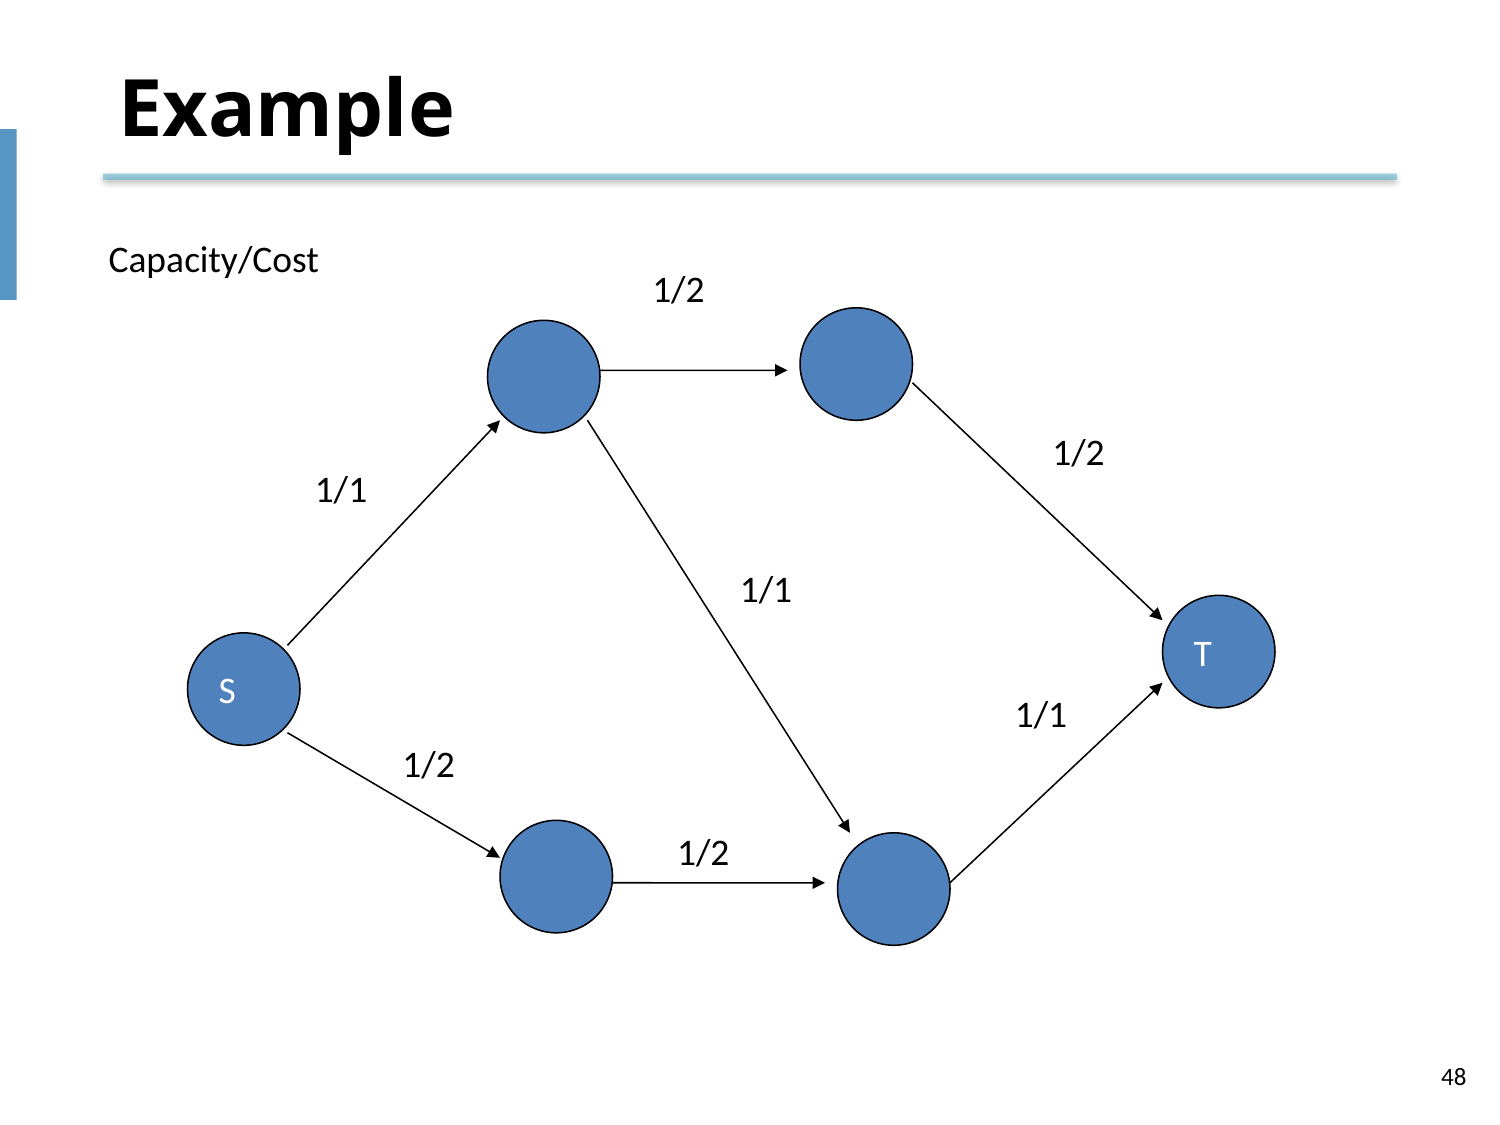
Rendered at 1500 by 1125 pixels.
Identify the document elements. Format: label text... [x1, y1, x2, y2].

text_box 1/1 [999, 682, 1100, 743]
text_box 1/2 [1037, 420, 1138, 480]
text_box S [187, 632, 301, 746]
text_box 1/1 [725, 557, 825, 618]
text_box [800, 307, 913, 421]
text_box T [1162, 595, 1276, 708]
text_box Capacity/Cost [93, 227, 334, 288]
text_box [837, 832, 951, 946]
title Example [103, 25, 1397, 185]
text_box 1/2 [662, 820, 786, 880]
text_box [389, 793, 500, 858]
text_box [287, 420, 500, 646]
text_box [599, 364, 788, 377]
text_box [500, 820, 613, 933]
text_box 1/1 [299, 457, 388, 518]
text_box 1/2 [637, 257, 763, 318]
text_box [587, 420, 850, 833]
text_box [487, 320, 601, 433]
text_box [612, 876, 826, 890]
text_box [912, 382, 1163, 621]
text_box 1/2 [387, 732, 526, 793]
text_box [1100, 682, 1163, 742]
slide_number 48 [1131, 1045, 1482, 1106]
